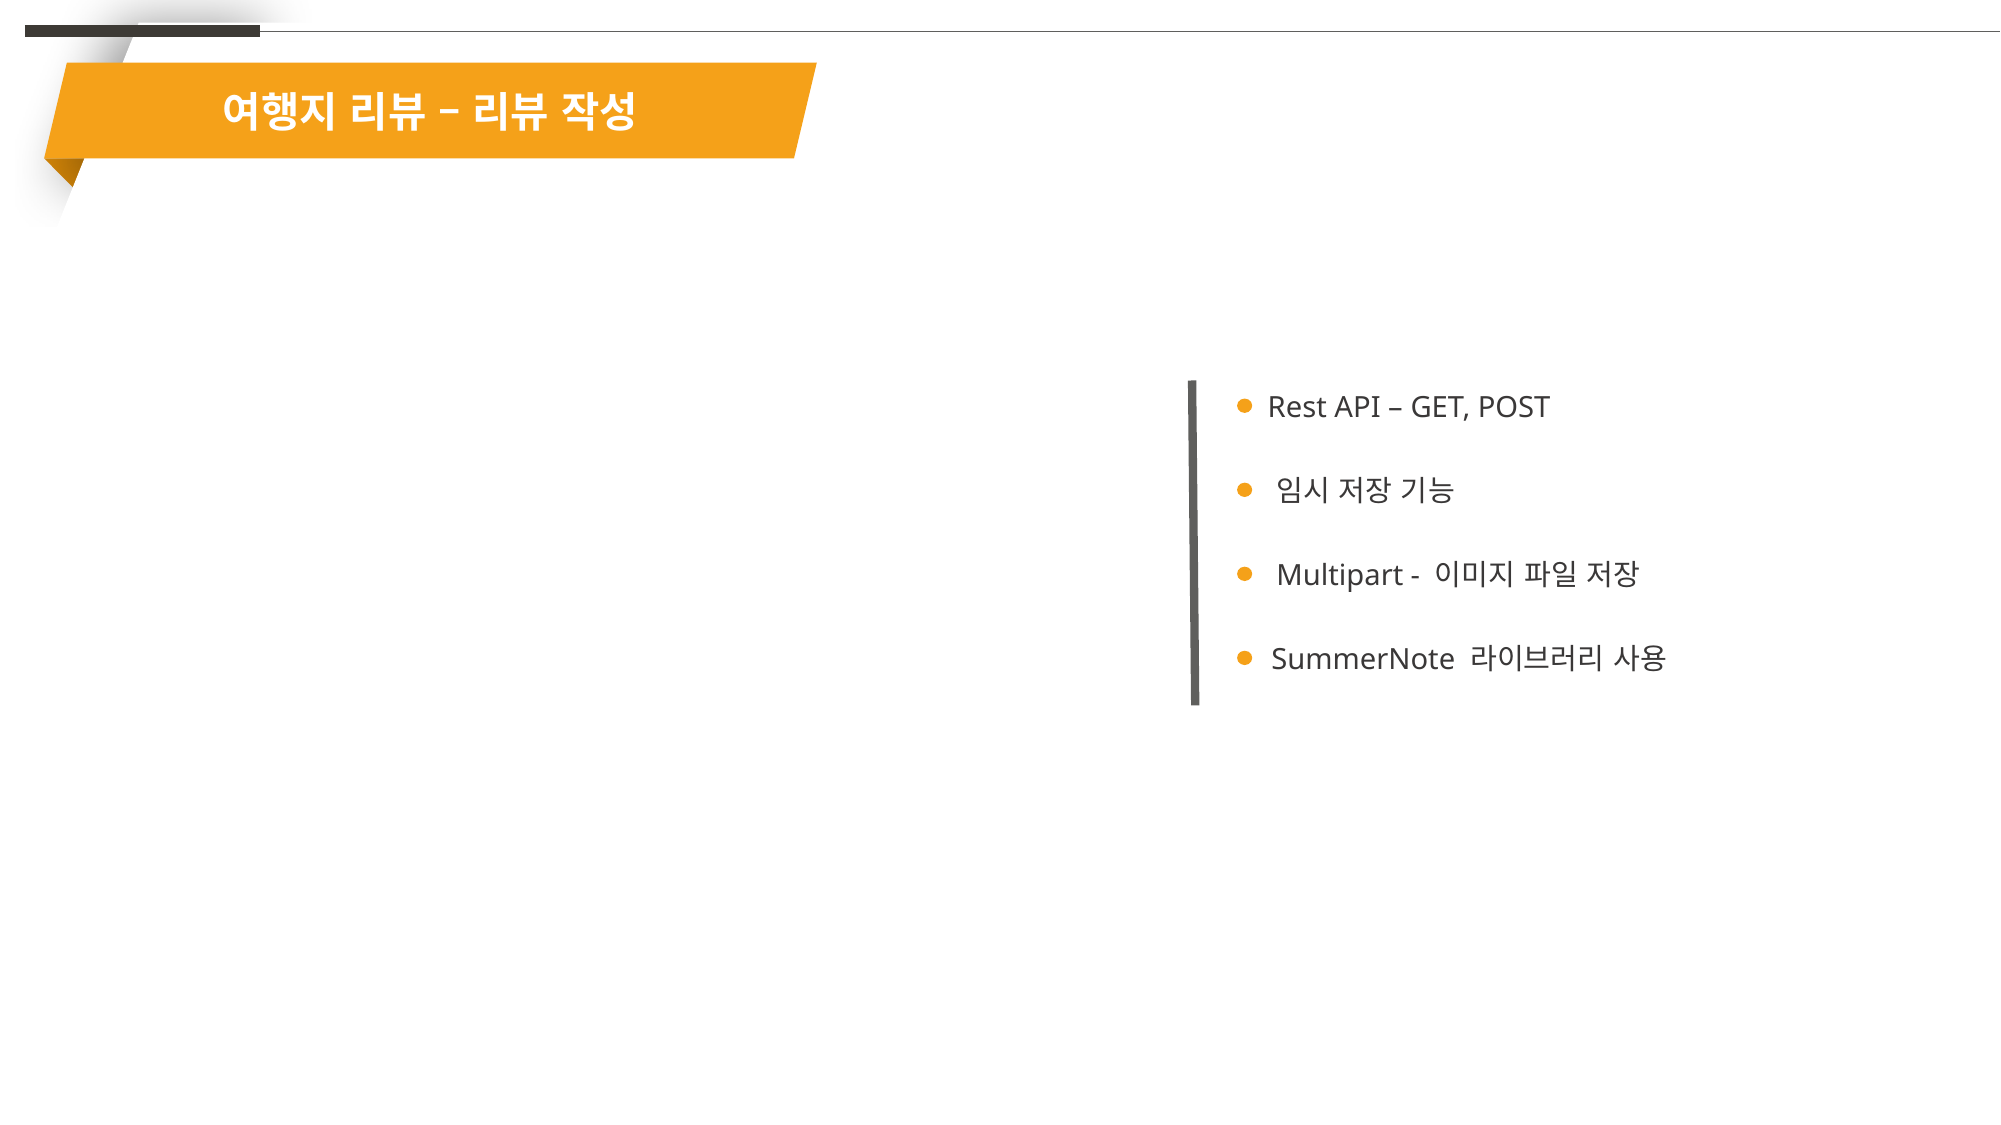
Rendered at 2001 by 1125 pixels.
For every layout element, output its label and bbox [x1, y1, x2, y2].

text_box [44, 32, 817, 259]
text_box [1237, 464, 1480, 515]
text_box [1192, 380, 1196, 706]
text_box [44, 22, 817, 31]
text_box [1237, 380, 1567, 431]
text_box [1237, 632, 1687, 684]
text_box [1237, 548, 1666, 600]
